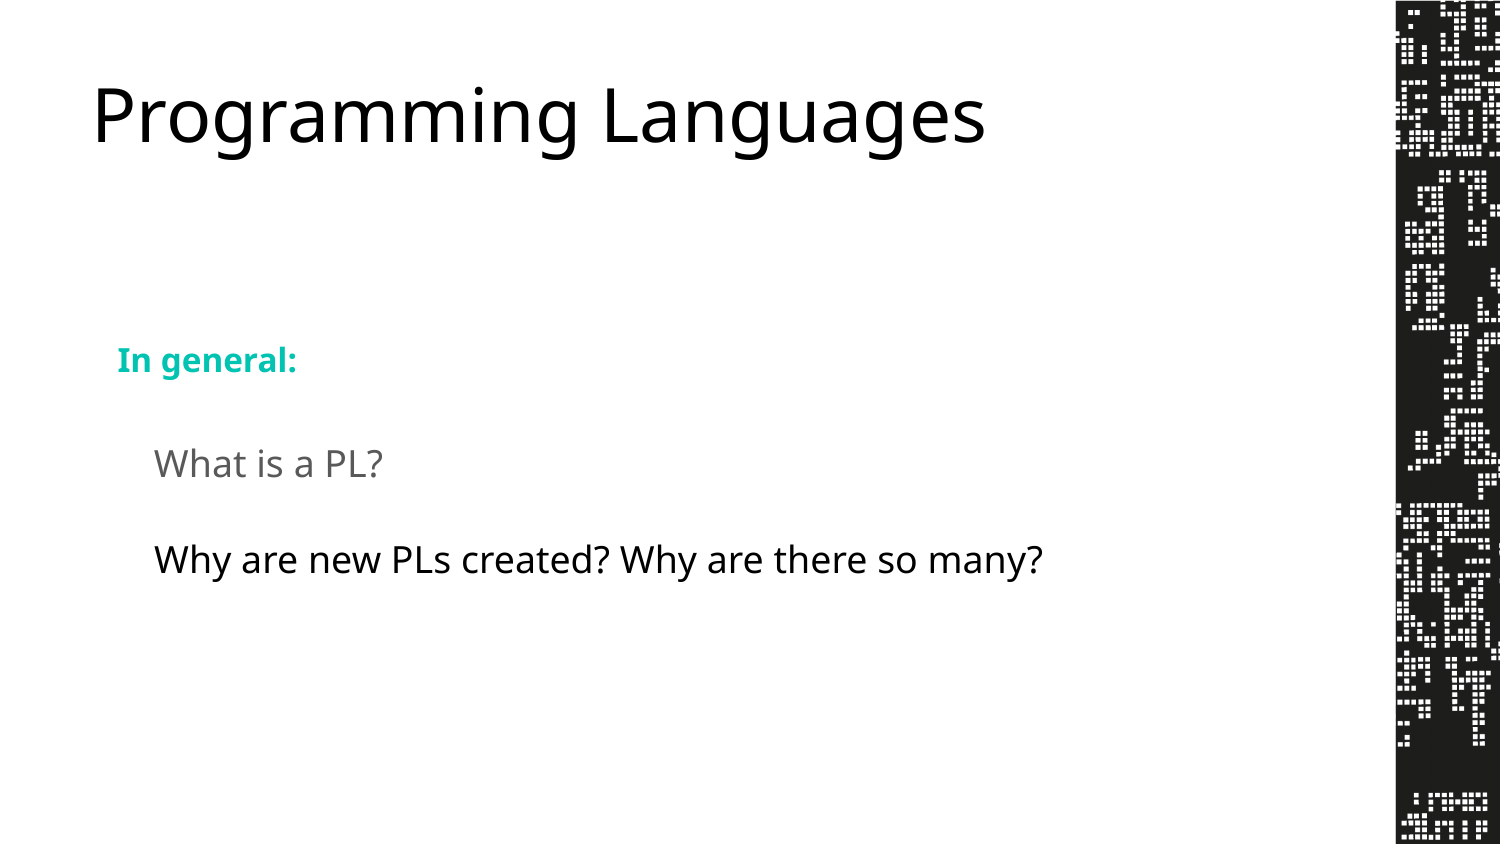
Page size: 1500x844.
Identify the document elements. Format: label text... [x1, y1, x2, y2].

text_box Why are new PLs created? Why are there so many? [139, 520, 1319, 624]
text_box What is a PL? [139, 418, 931, 520]
text_box Programming Languages [76, 52, 1248, 138]
text_box In general: [102, 323, 463, 391]
picture [1396, 2, 1500, 843]
